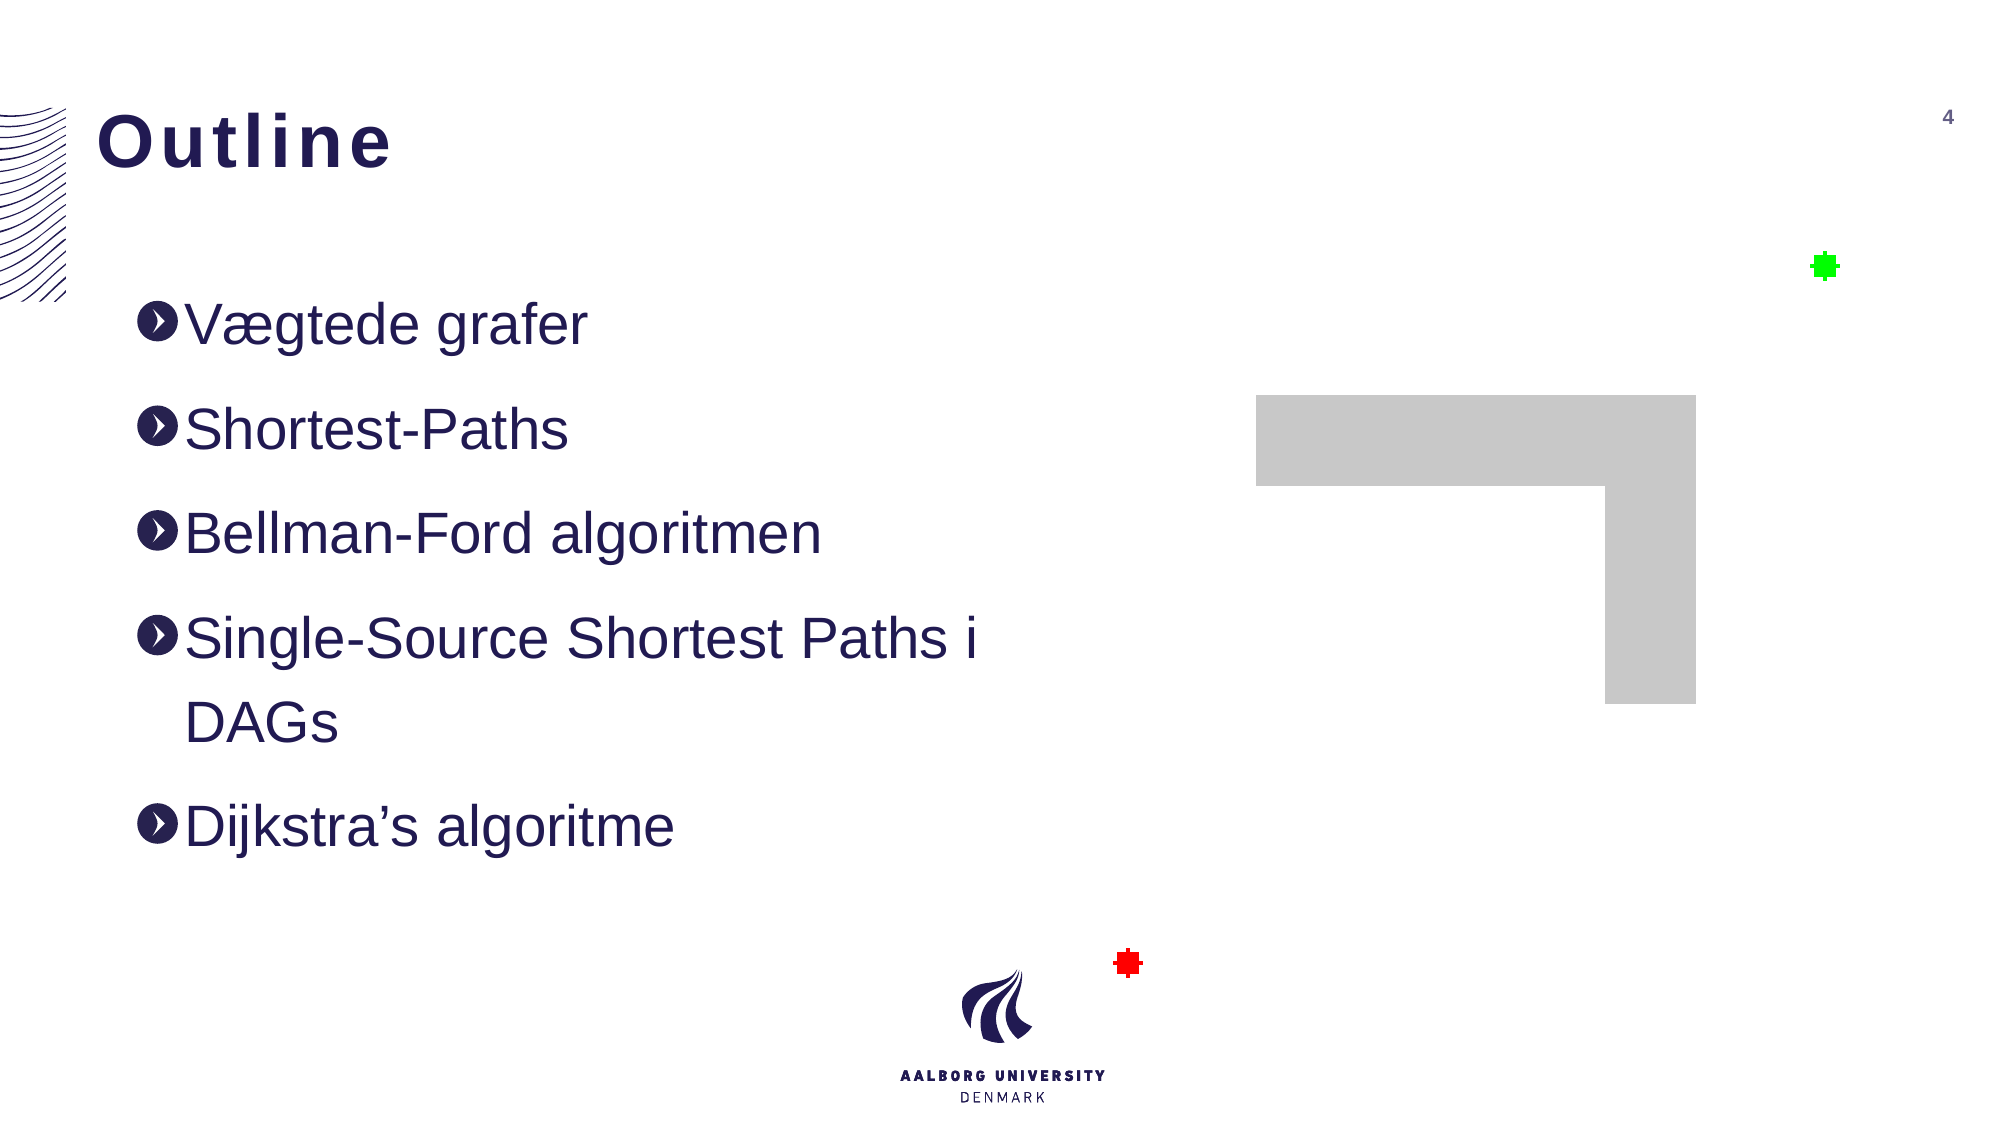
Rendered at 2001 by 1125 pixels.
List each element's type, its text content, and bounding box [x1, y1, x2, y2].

list Vægtede grafer Shortest-Paths Bellman-Ford algoritmen Single-Source Shortest Paths i DAGs Dijkstra’s algoritme [137, 264, 1147, 1125]
title Outline [96, 60, 935, 303]
picture [1039, 138, 1954, 1053]
slide_number 4 [1860, 97, 1954, 135]
